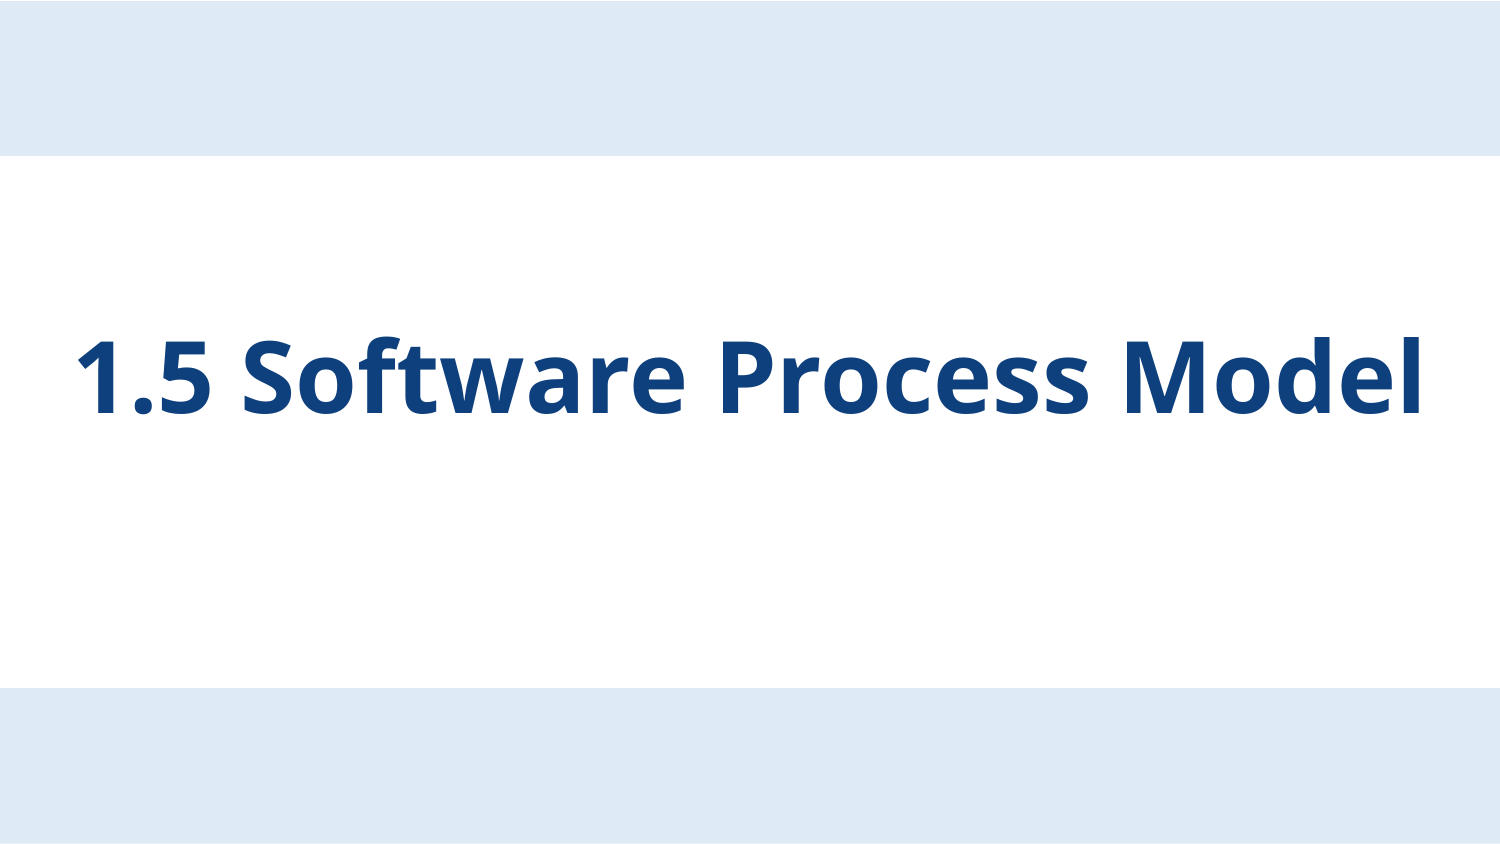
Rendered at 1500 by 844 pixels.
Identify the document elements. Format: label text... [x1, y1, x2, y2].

title 1.5 Software Process Model [51, 299, 1449, 546]
text_box [0, 1, 1500, 156]
text_box [0, 156, 1500, 688]
text_box [0, 688, 1500, 844]
